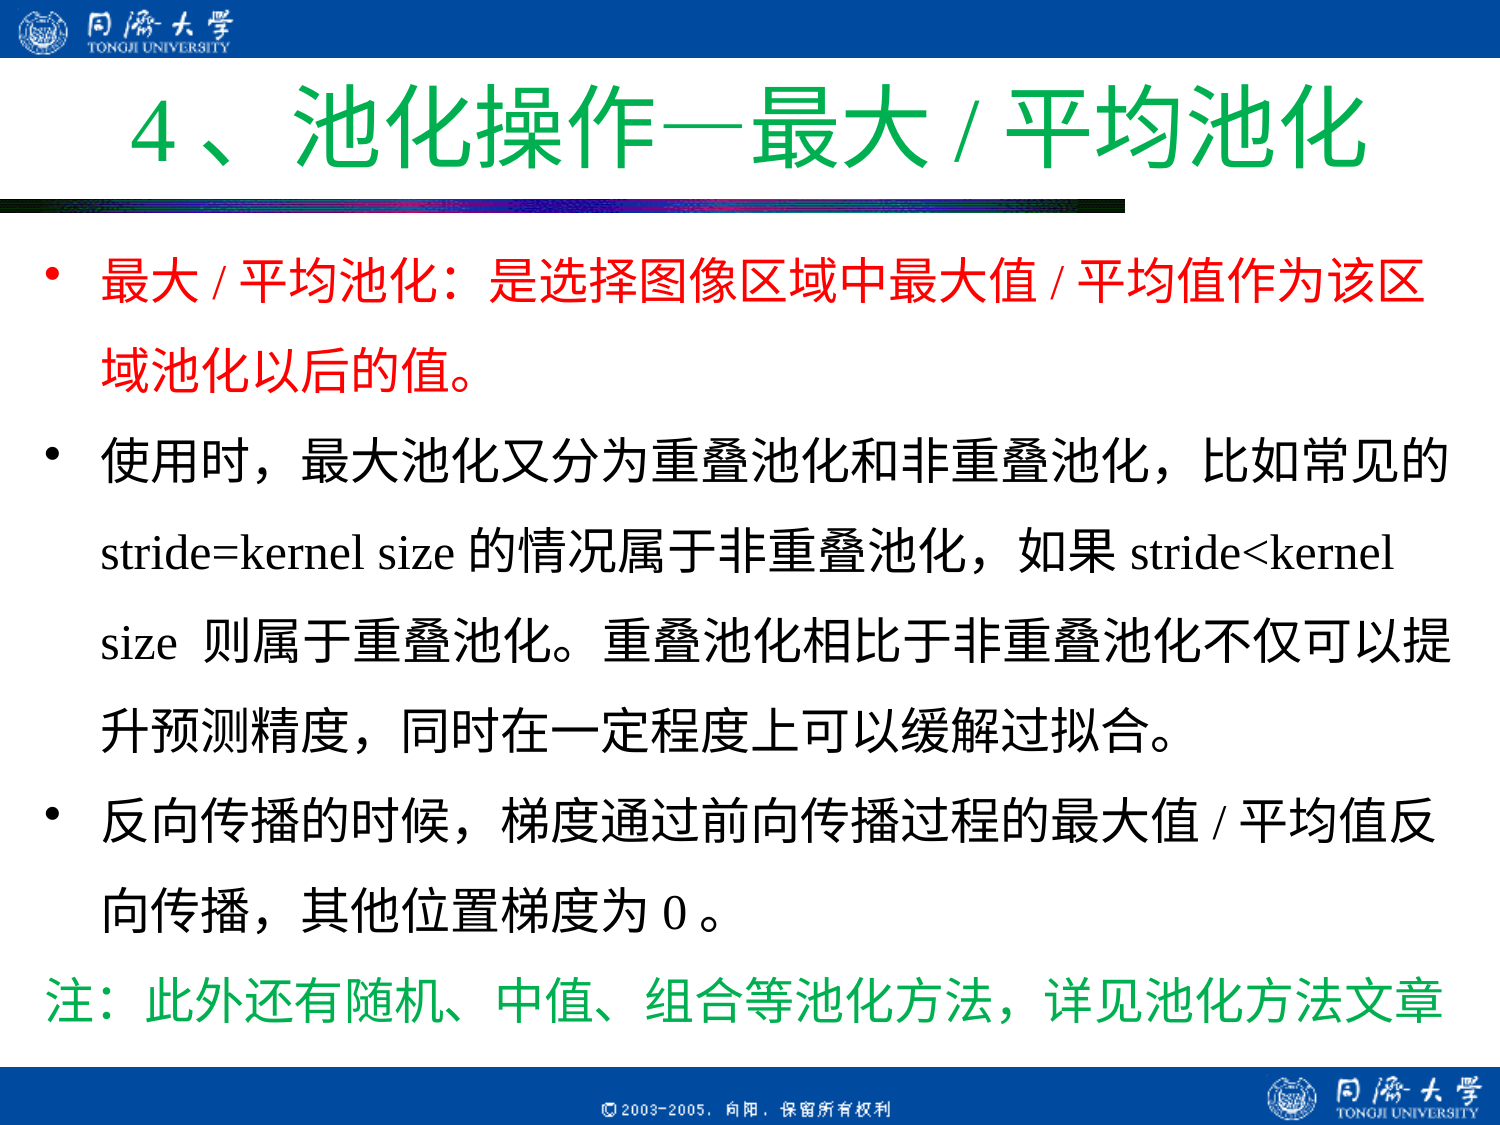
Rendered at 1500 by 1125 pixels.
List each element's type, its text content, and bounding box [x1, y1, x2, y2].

text_box 最大/平均池化：是选择图像区域中最大值/平均值作为该区域池化以后的值。 使用时，最大池化又分为重叠池化和非重叠池化，比如常见的stride=kernel size的情况属于非重叠池化，如果stride<kernel size 则属于重叠池化。重叠池化相比于非重叠池化不仅可以提升预测精度，同时在一定程度上可以缓解过拟合。 反向传播的时候，梯度通过前向传播过程的最大值/平均值反向传播，其他位置梯度为0。 注：此外还有随机、中值、组合等池化方法，详见池化方法文章 [29, 212, 1471, 1097]
title 4、池化操作—最大/平均池化 [112, 62, 1388, 188]
picture [0, 199, 1125, 213]
picture [0, 0, 1500, 58]
picture [0, 1067, 1500, 1125]
